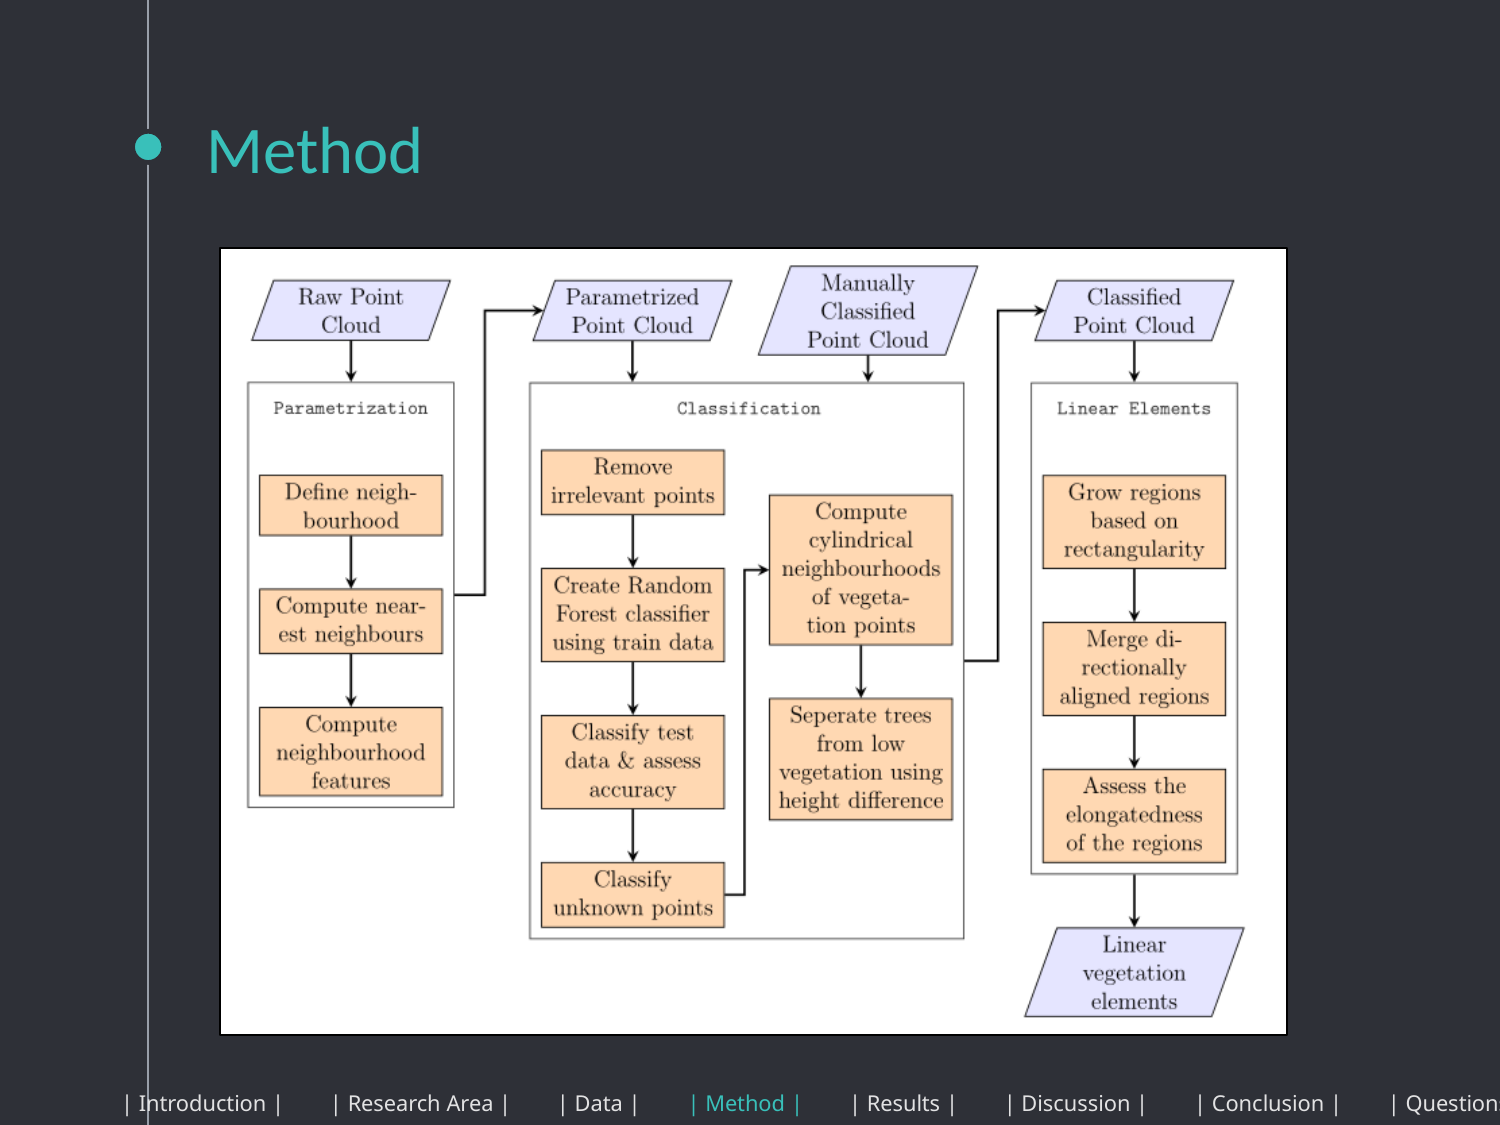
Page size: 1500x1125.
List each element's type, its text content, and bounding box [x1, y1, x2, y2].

text_box | Introduction | | Research Area | | Data | | Method | | Results | | Discussion | | Conclusion | | Questions | [0, 1082, 1500, 1123]
text_box [191, 275, 1428, 1082]
picture [220, 248, 1287, 1035]
title Method [191, 125, 1317, 202]
